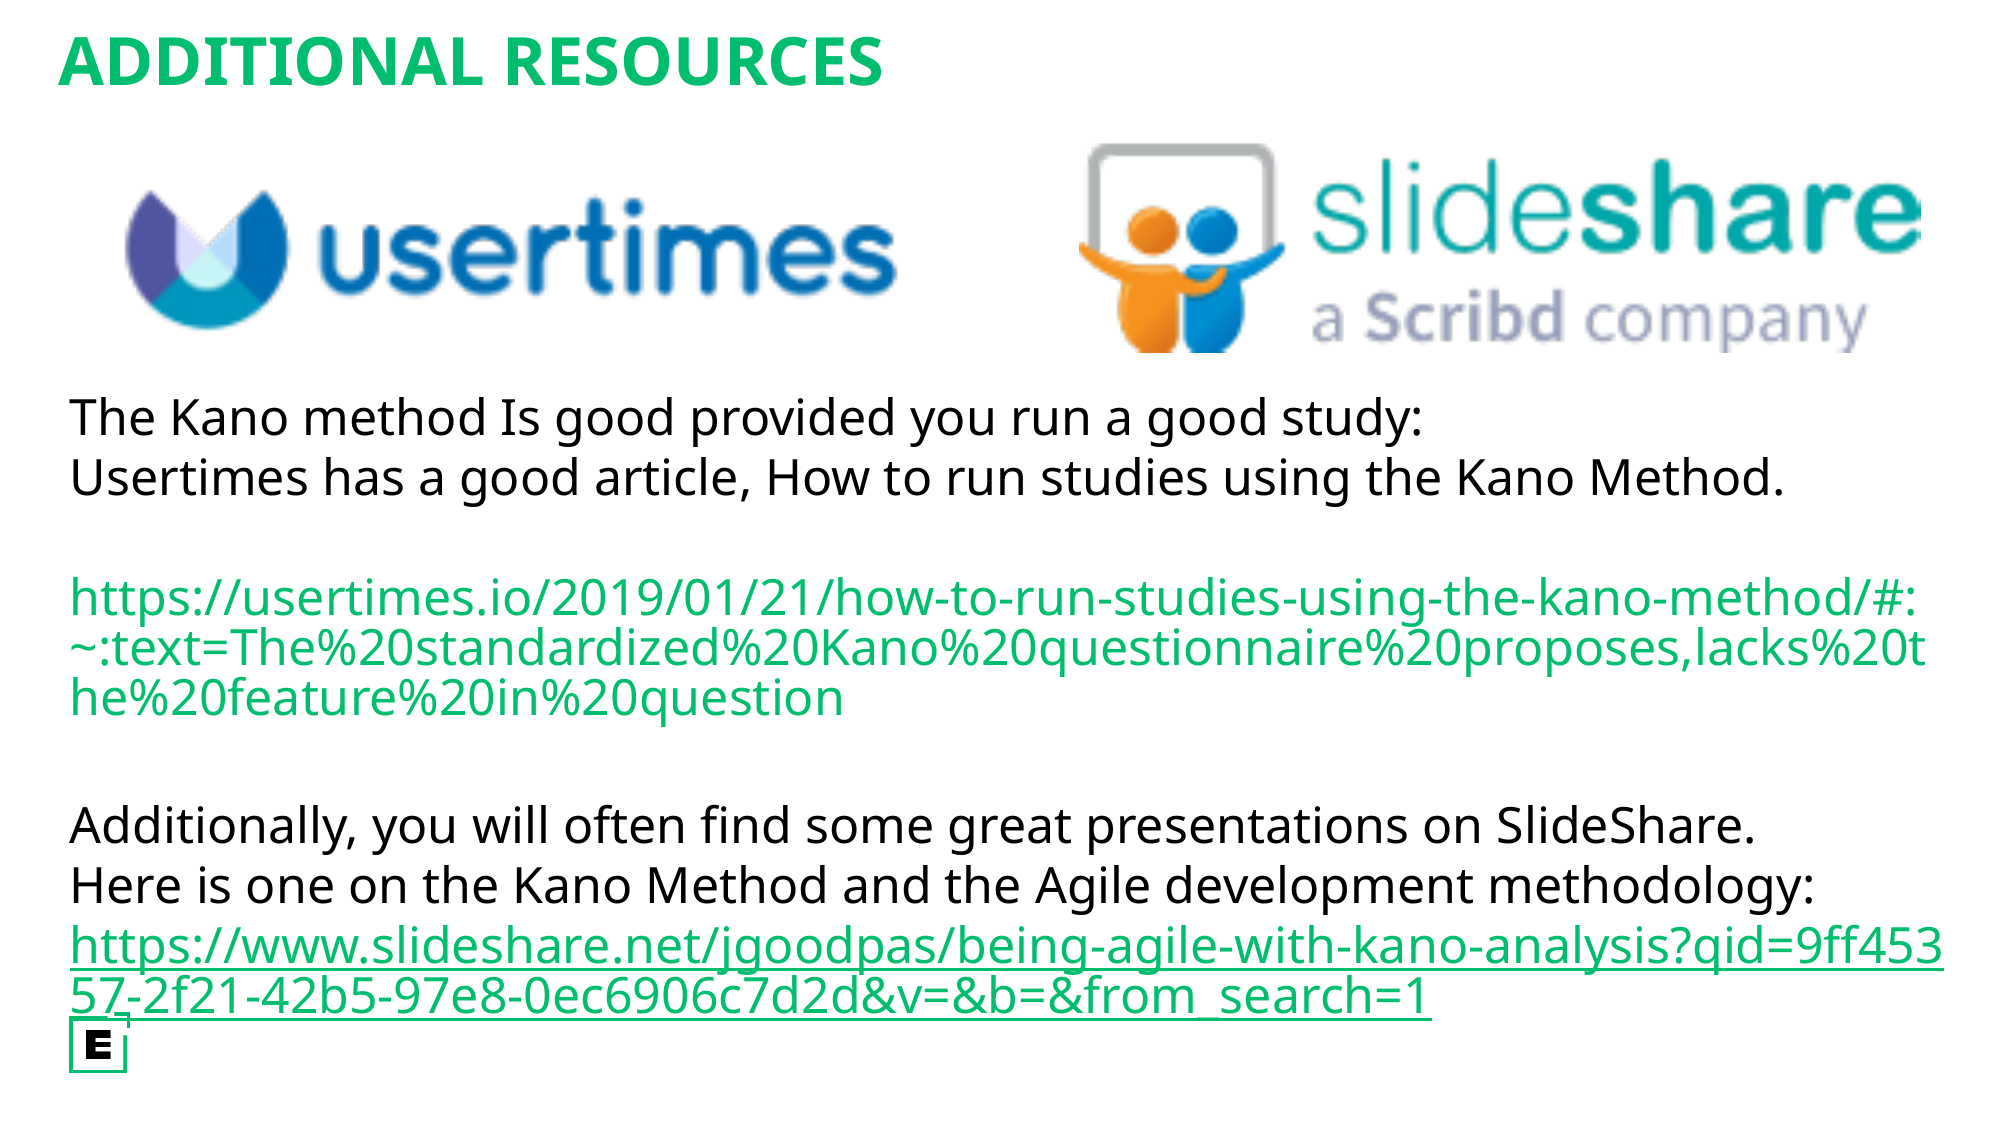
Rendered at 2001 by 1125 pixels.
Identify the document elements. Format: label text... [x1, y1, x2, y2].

picture [69, 1012, 130, 1073]
picture [62, 127, 963, 396]
title ADDITIONAL RESOURCES [56, 0, 1080, 153]
text_box The Kano method Is good provided you run a good study: Usertimes has a good article, How to run studies using the Kano Method. https://usertimes.io/2019/01/21/how-to-run-studies-using-the-kano-method/#:~:text=The%20standardized%20Kano%20questionnaire%20proposes,lacks%20the%20feature%20in%20question Additionally, you will often find some great presentations on SlideShare. Here is one on the Kano Method and the Agile development methodology: https://www.slideshare.net/jgoodpas/being-agile-with-kano-analysis?qid=9ff45357-2f21-42b5-97e8-0ec6906c7d2d&v=&b=&from_search=1 [54, 378, 1960, 960]
picture [1079, 142, 1921, 353]
